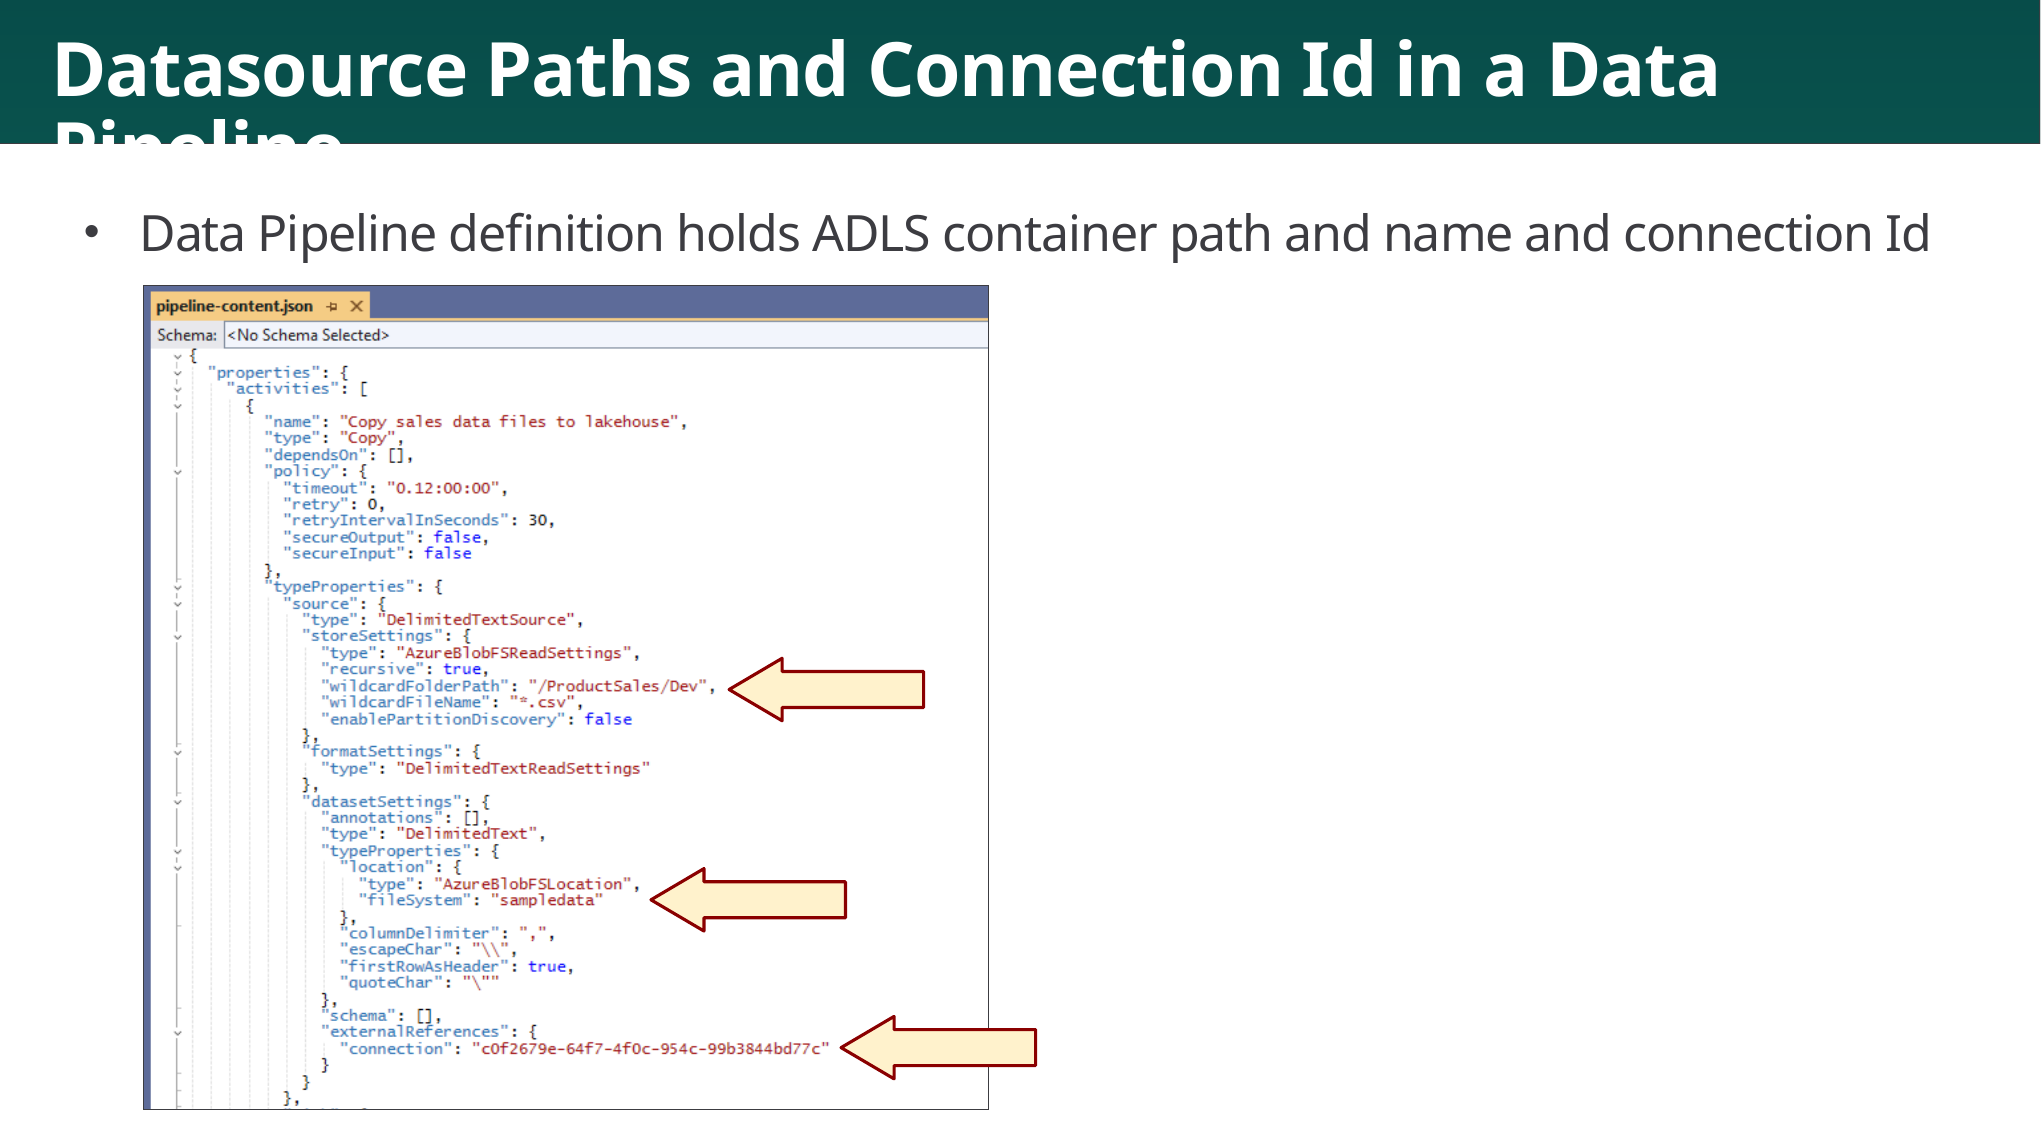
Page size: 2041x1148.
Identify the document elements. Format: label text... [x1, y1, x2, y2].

picture [143, 285, 989, 1110]
list Data Pipeline definition holds ADLS container path and name and connection Id [83, 201, 1988, 262]
text_box [989, 1028, 1037, 1067]
title Datasource Paths and Connection Id in a Data Pipeline [51, 31, 1988, 113]
